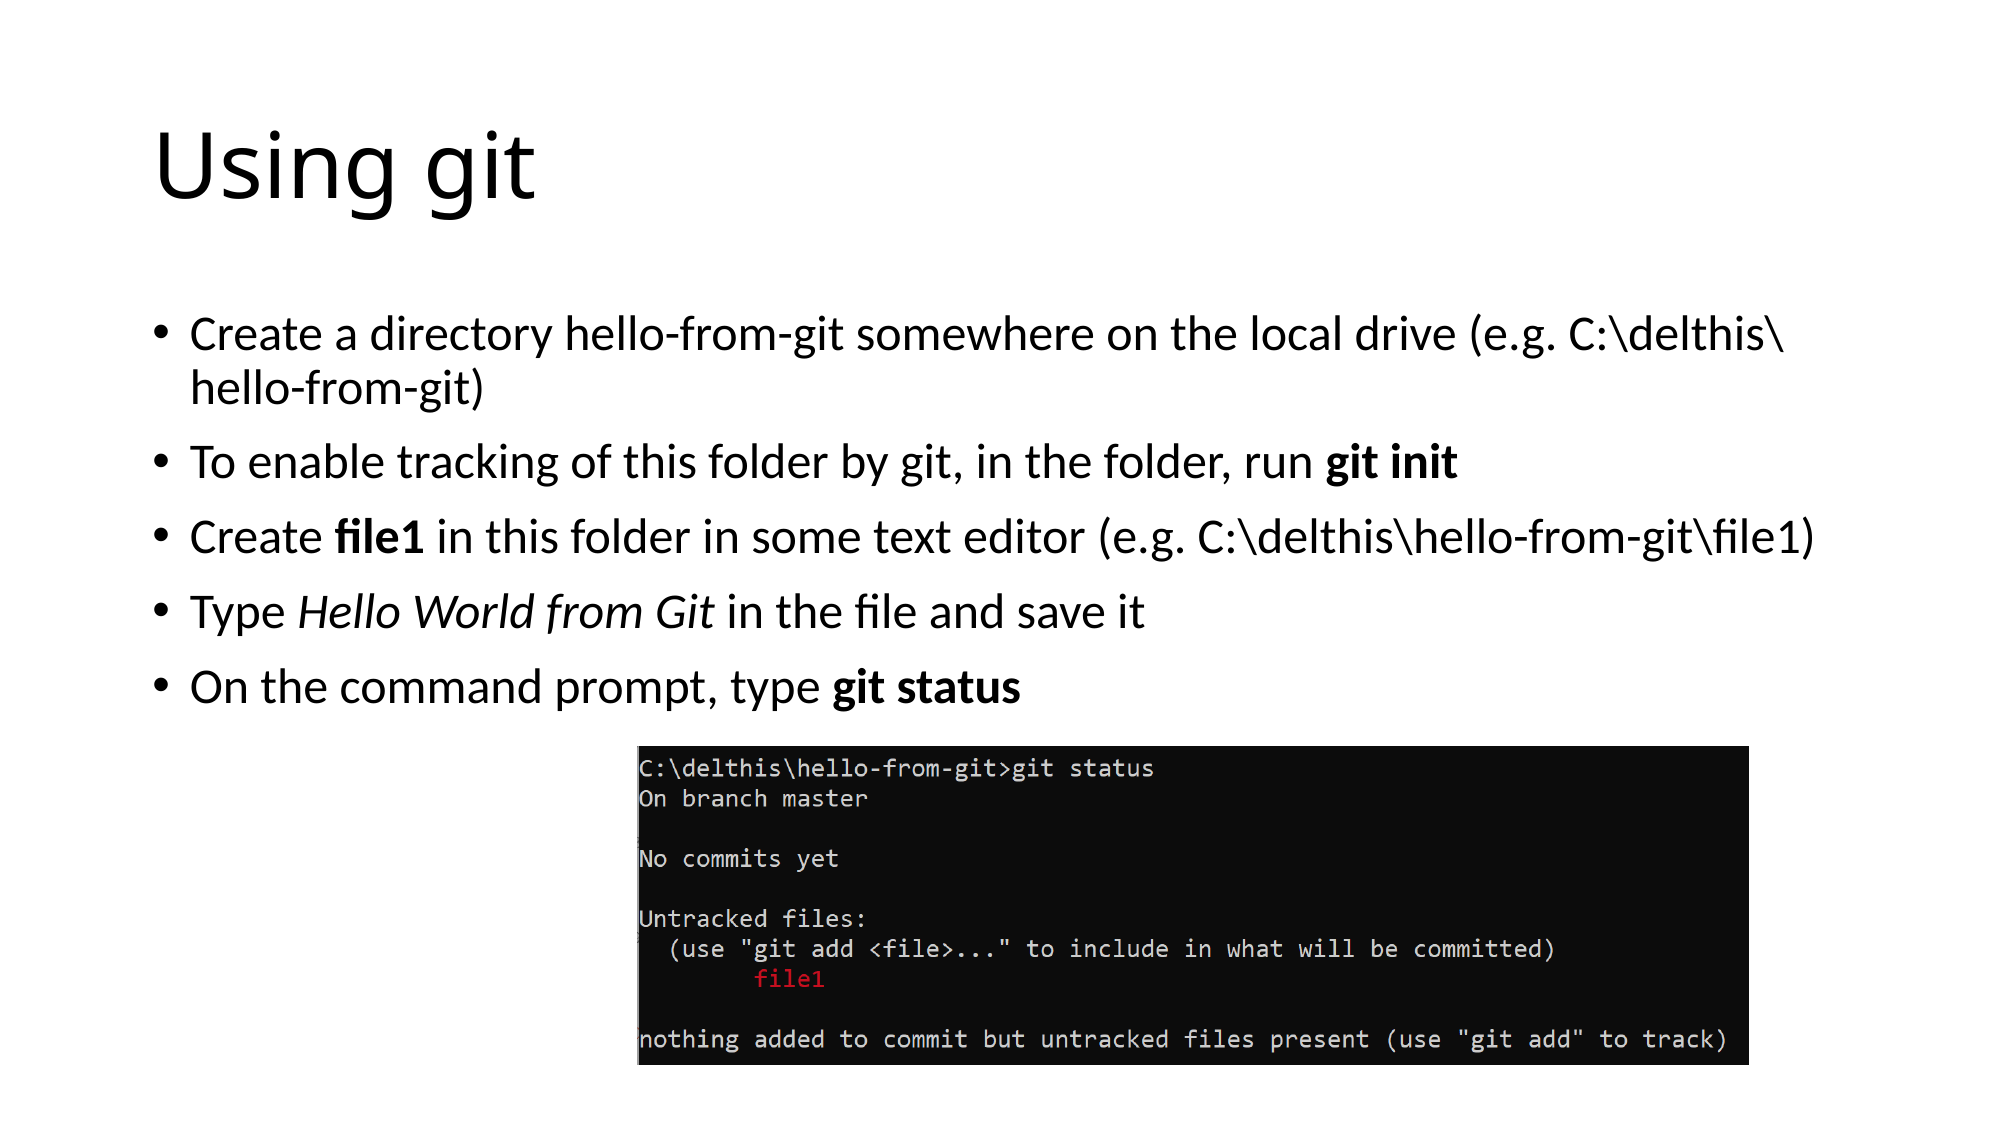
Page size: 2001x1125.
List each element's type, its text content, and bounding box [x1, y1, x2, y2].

title Using git [137, 59, 1863, 278]
list Create a directory hello-from-git somewhere on the local drive (e.g. C:\delthis\hello-from-git) To enable tracking of this folder by git, in the folder, run git init Create file1 in this folder in some text editor (e.g. C:\delthis\hello-from-git\file1) Type Hello World from Git in the file and save it On the command prompt, type git status [137, 299, 1863, 1014]
picture [636, 746, 1749, 1066]
